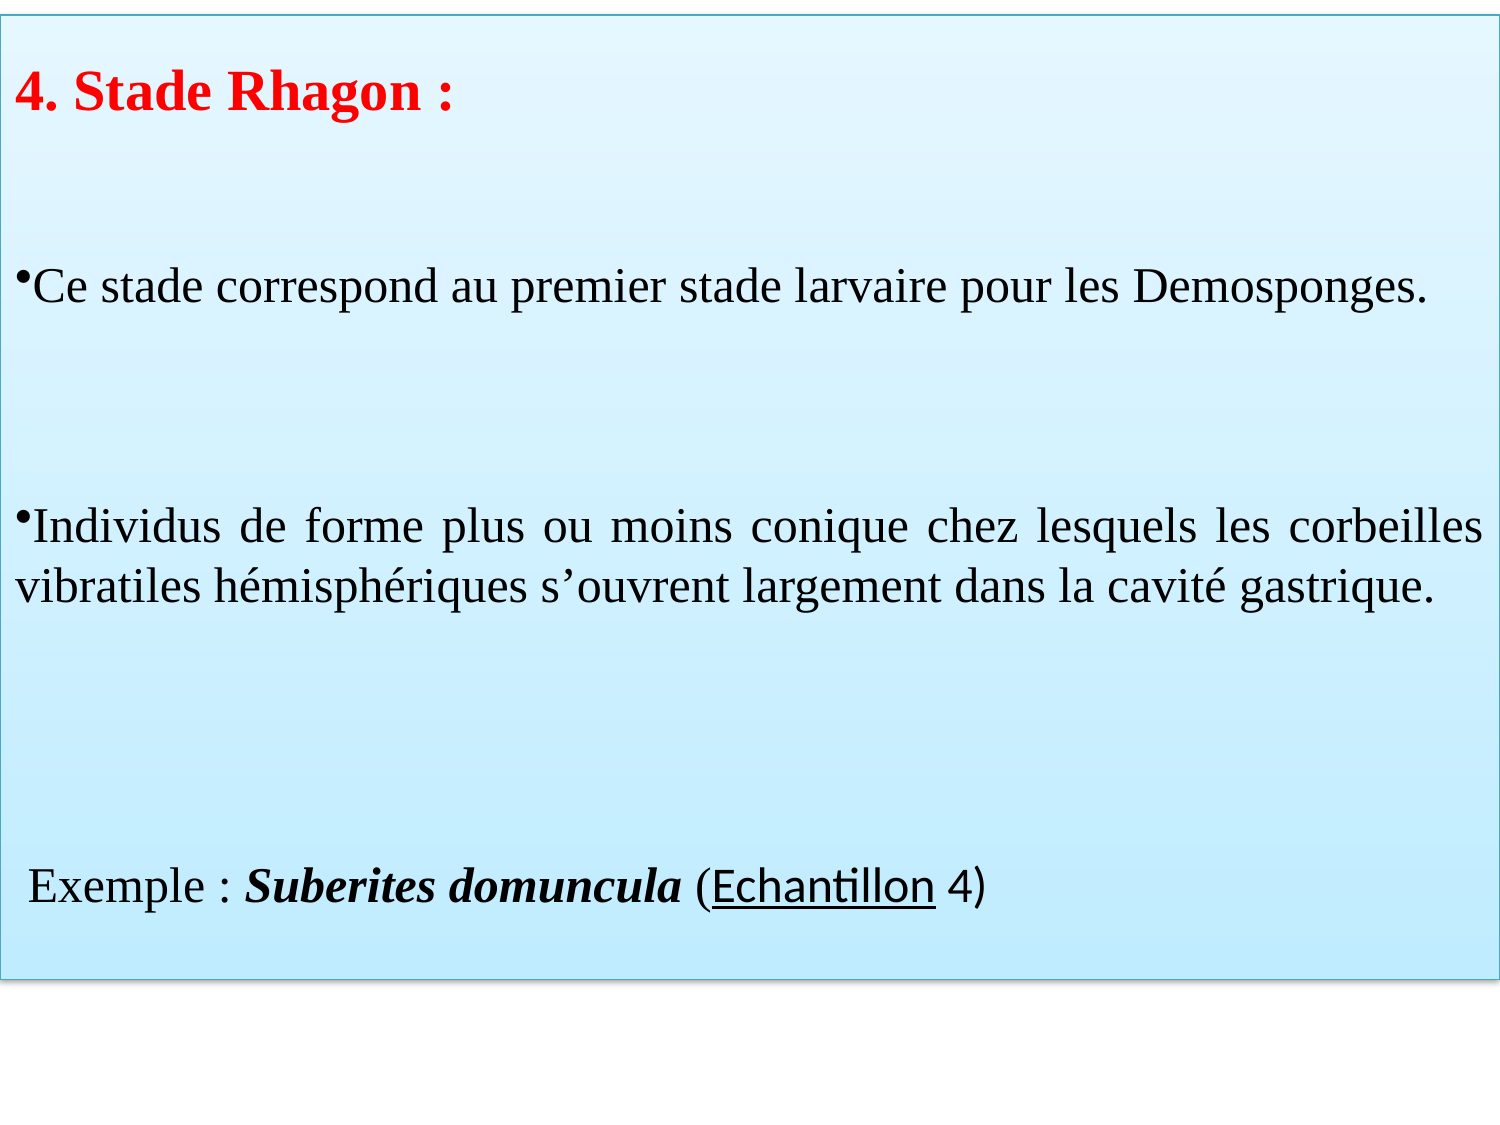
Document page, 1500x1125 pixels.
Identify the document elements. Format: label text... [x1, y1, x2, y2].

text_box 4. Stade Rhagon : Ce stade correspond au premier stade larvaire pour les Demosponges. Individus de forme plus ou moins conique chez lesquels les corbeilles vibratiles hémisphériques s’ouvrent largement dans la cavité gastrique. Exemple : Suberites domuncula (Echantillon 4) [0, 14, 1500, 980]
